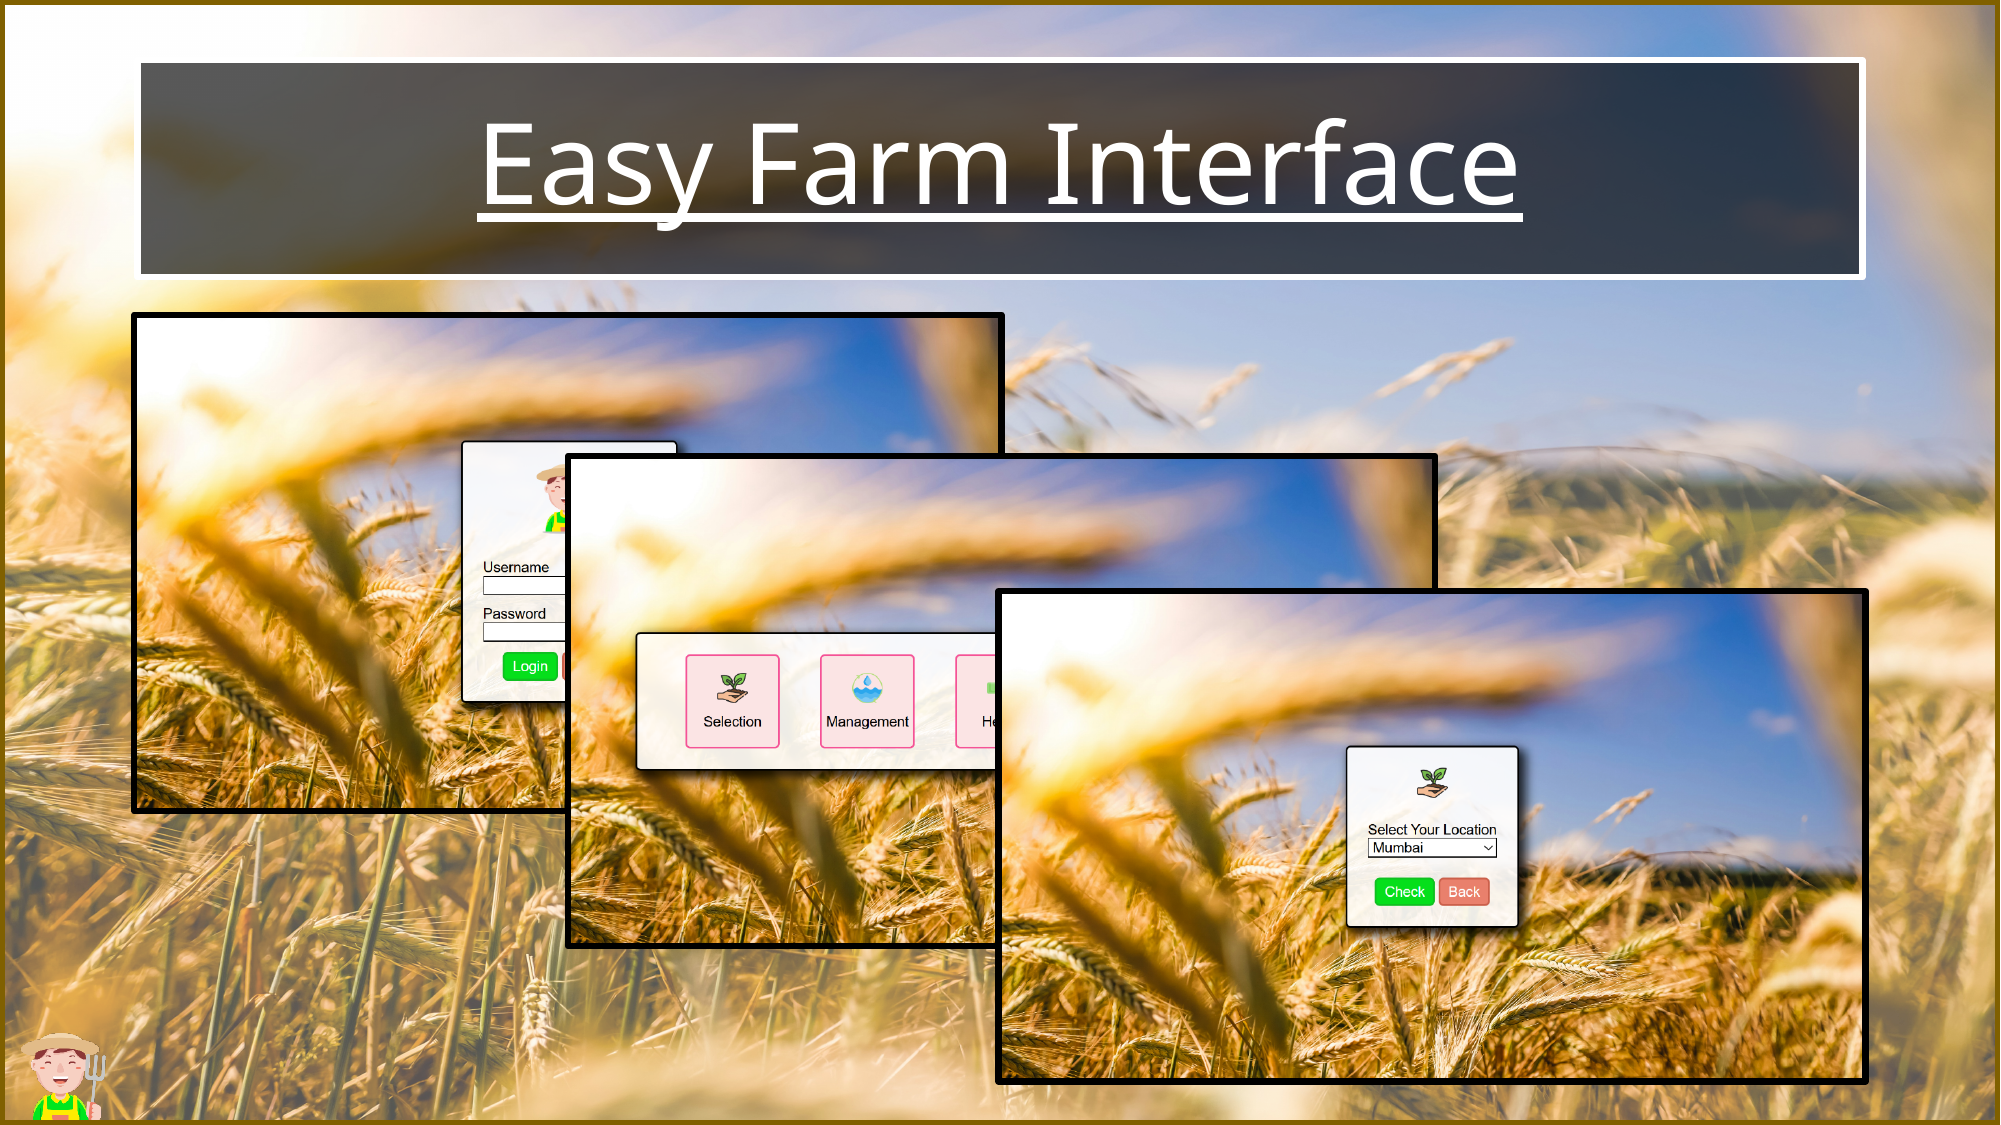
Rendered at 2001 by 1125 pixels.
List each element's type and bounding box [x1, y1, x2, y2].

picture [571, 459, 1863, 1079]
list [137, 317, 999, 809]
text_box [0, 0, 2000, 1125]
picture [16, 1031, 110, 1125]
